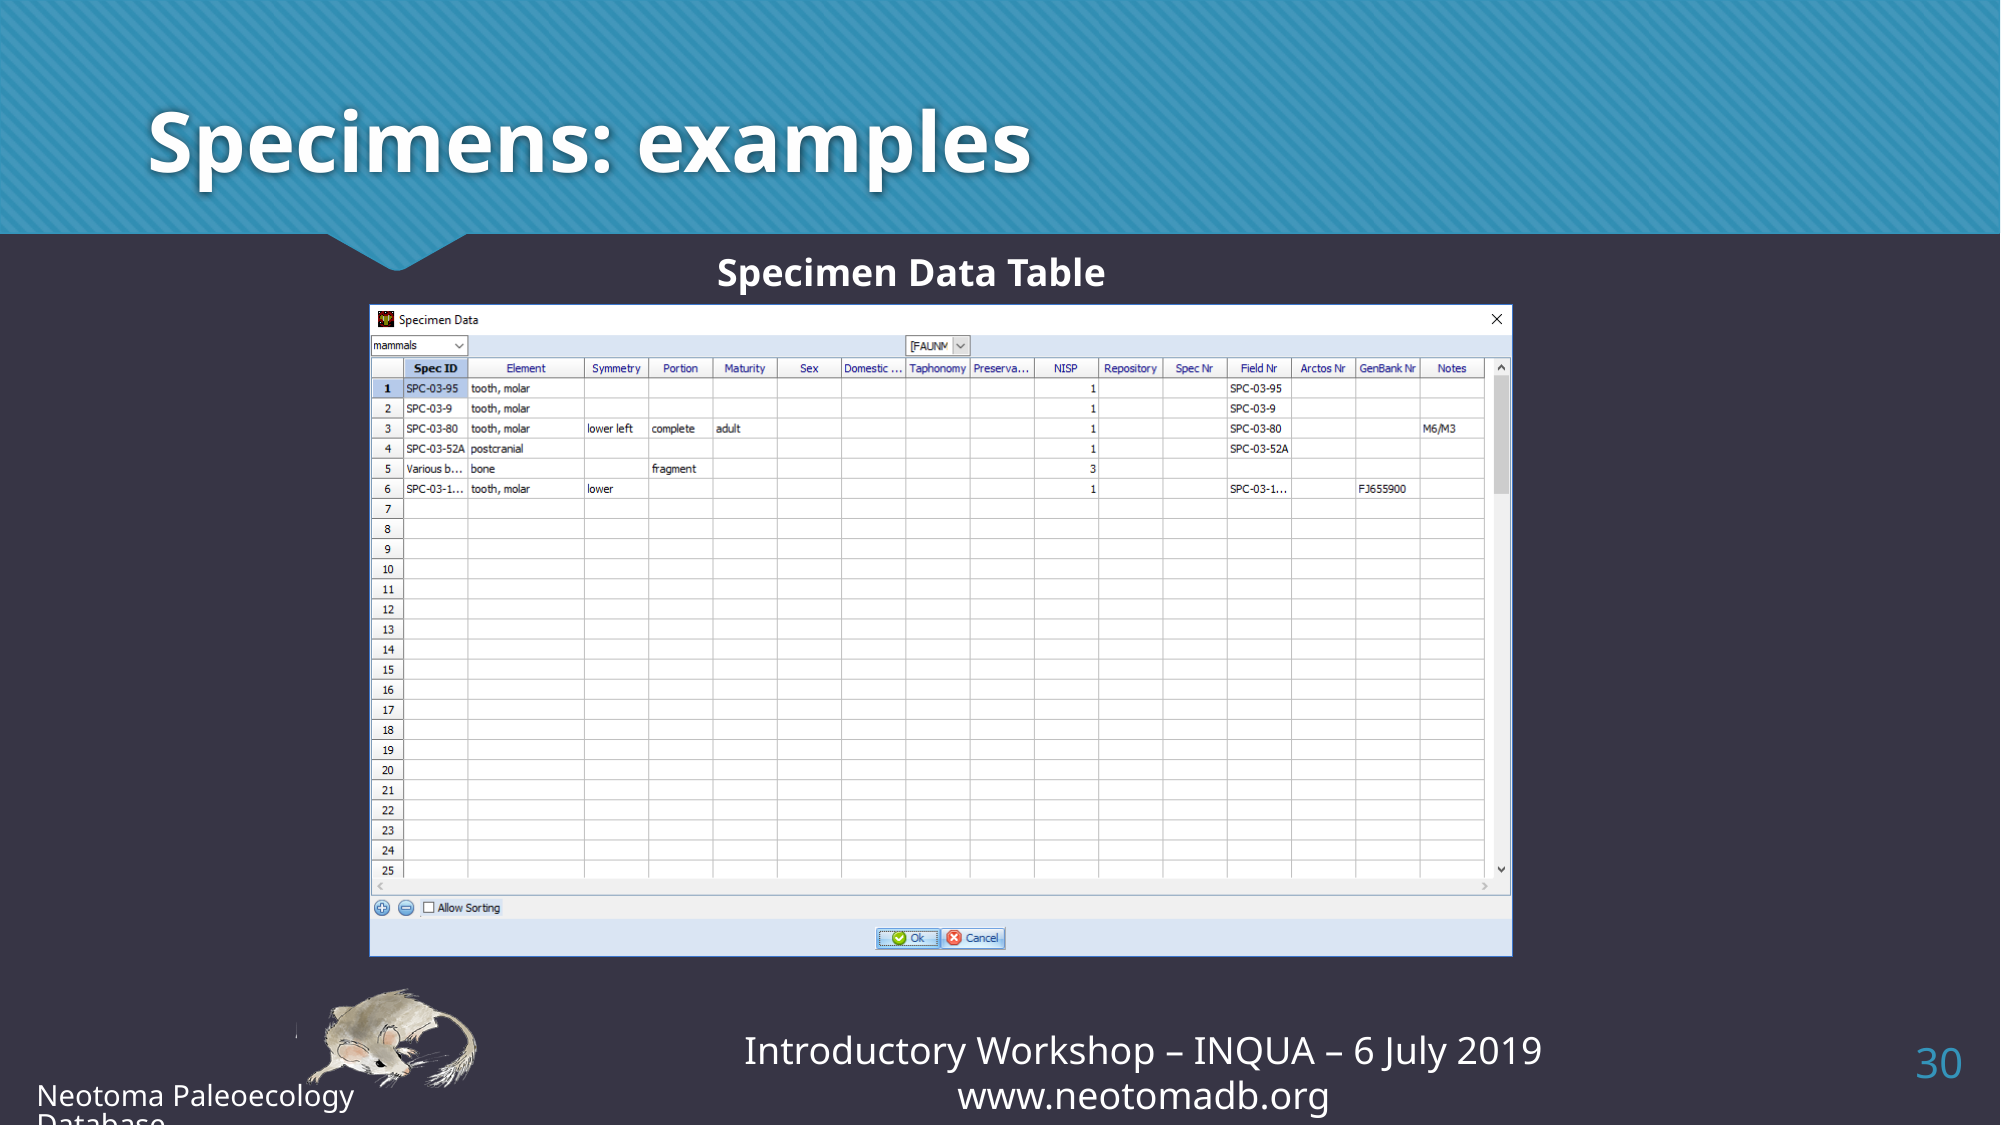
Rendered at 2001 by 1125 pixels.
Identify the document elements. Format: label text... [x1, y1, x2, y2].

picture [295, 988, 484, 1088]
picture [368, 304, 1513, 958]
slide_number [698, 1020, 1590, 1080]
text_box Specimen Data Table [702, 241, 1122, 302]
slide_number 30 [1804, 1035, 1979, 1096]
footer Neotoma Paleoecology Database [21, 1065, 390, 1125]
title Specimens: examples [132, 37, 1868, 197]
